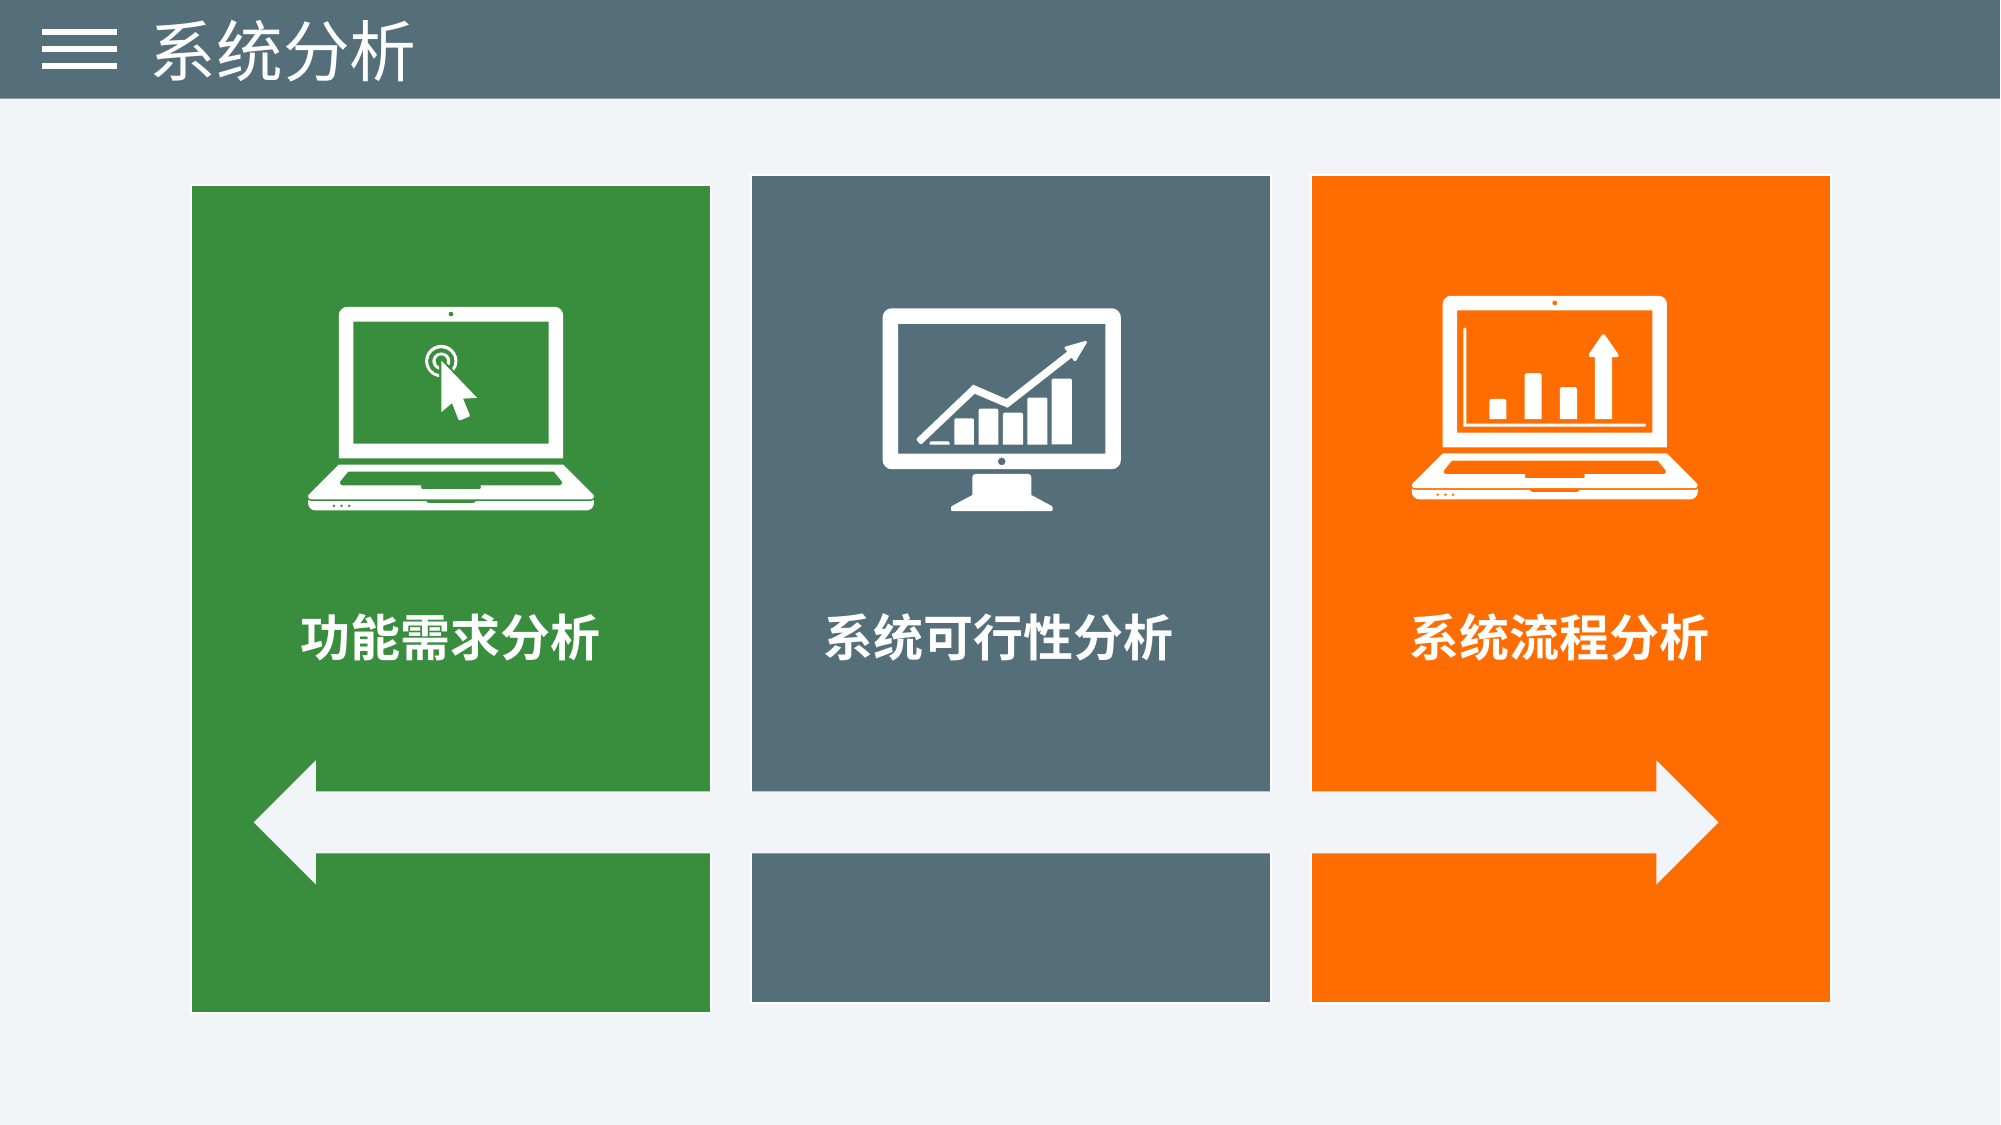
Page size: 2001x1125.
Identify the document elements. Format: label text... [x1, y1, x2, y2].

text_box [252, 757, 1720, 888]
text_box [750, 855, 1272, 1004]
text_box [1411, 295, 1699, 500]
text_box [307, 306, 595, 511]
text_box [42, 32, 118, 67]
text_box 系统流程分析 [1394, 599, 1724, 674]
text_box 功能需求分析 [285, 599, 616, 674]
text_box [750, 174, 1272, 790]
text_box 系统可行性分析 [808, 599, 1189, 674]
text_box [0, 0, 2000, 100]
text_box [1310, 174, 1832, 1004]
text_box [190, 184, 712, 1014]
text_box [882, 308, 1121, 512]
text_box 系统分析 [135, 2, 696, 98]
